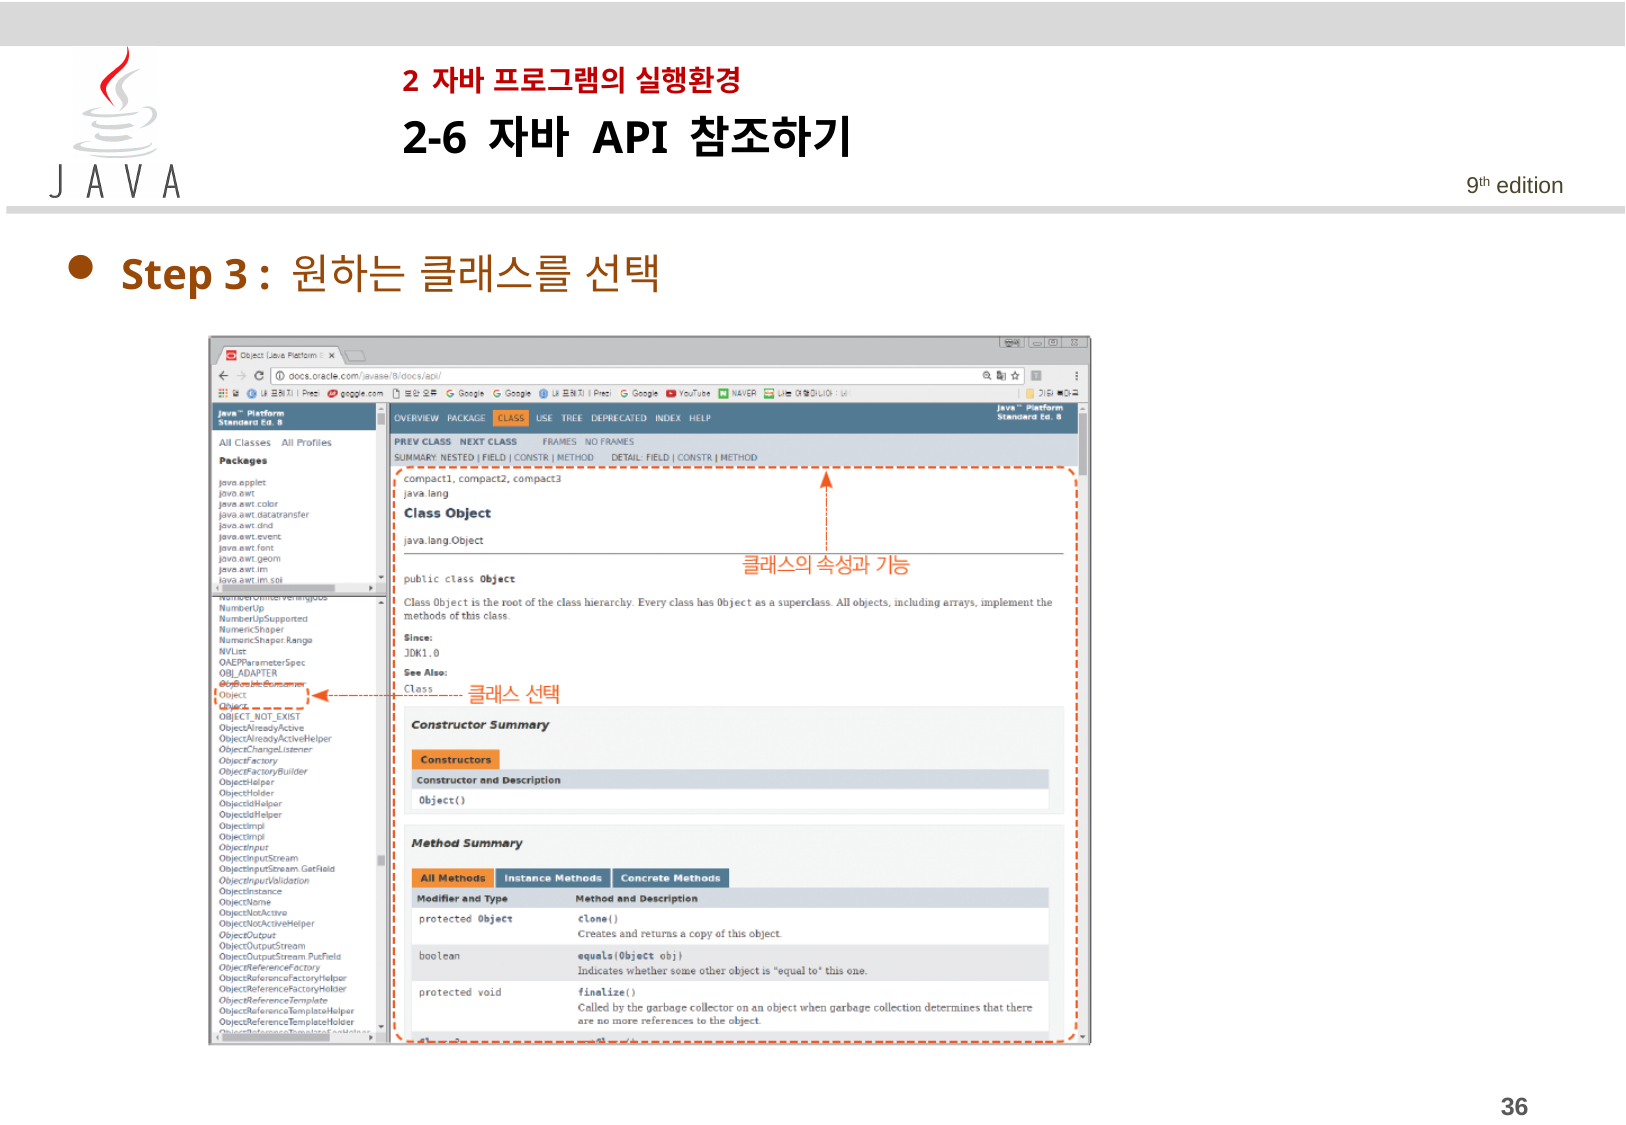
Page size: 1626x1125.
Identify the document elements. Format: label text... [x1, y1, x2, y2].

picture [187, 321, 1107, 1060]
list 2-6 자바 API 참조하기 [387, 101, 1545, 171]
title 2 자바 프로그램의 실행환경 [387, 54, 1393, 105]
slide_number 36 [1164, 1074, 1544, 1125]
picture [49, 164, 180, 198]
picture [73, 46, 157, 158]
list Step 3 : 원하는 클래스를 선택 [48, 223, 1564, 1064]
